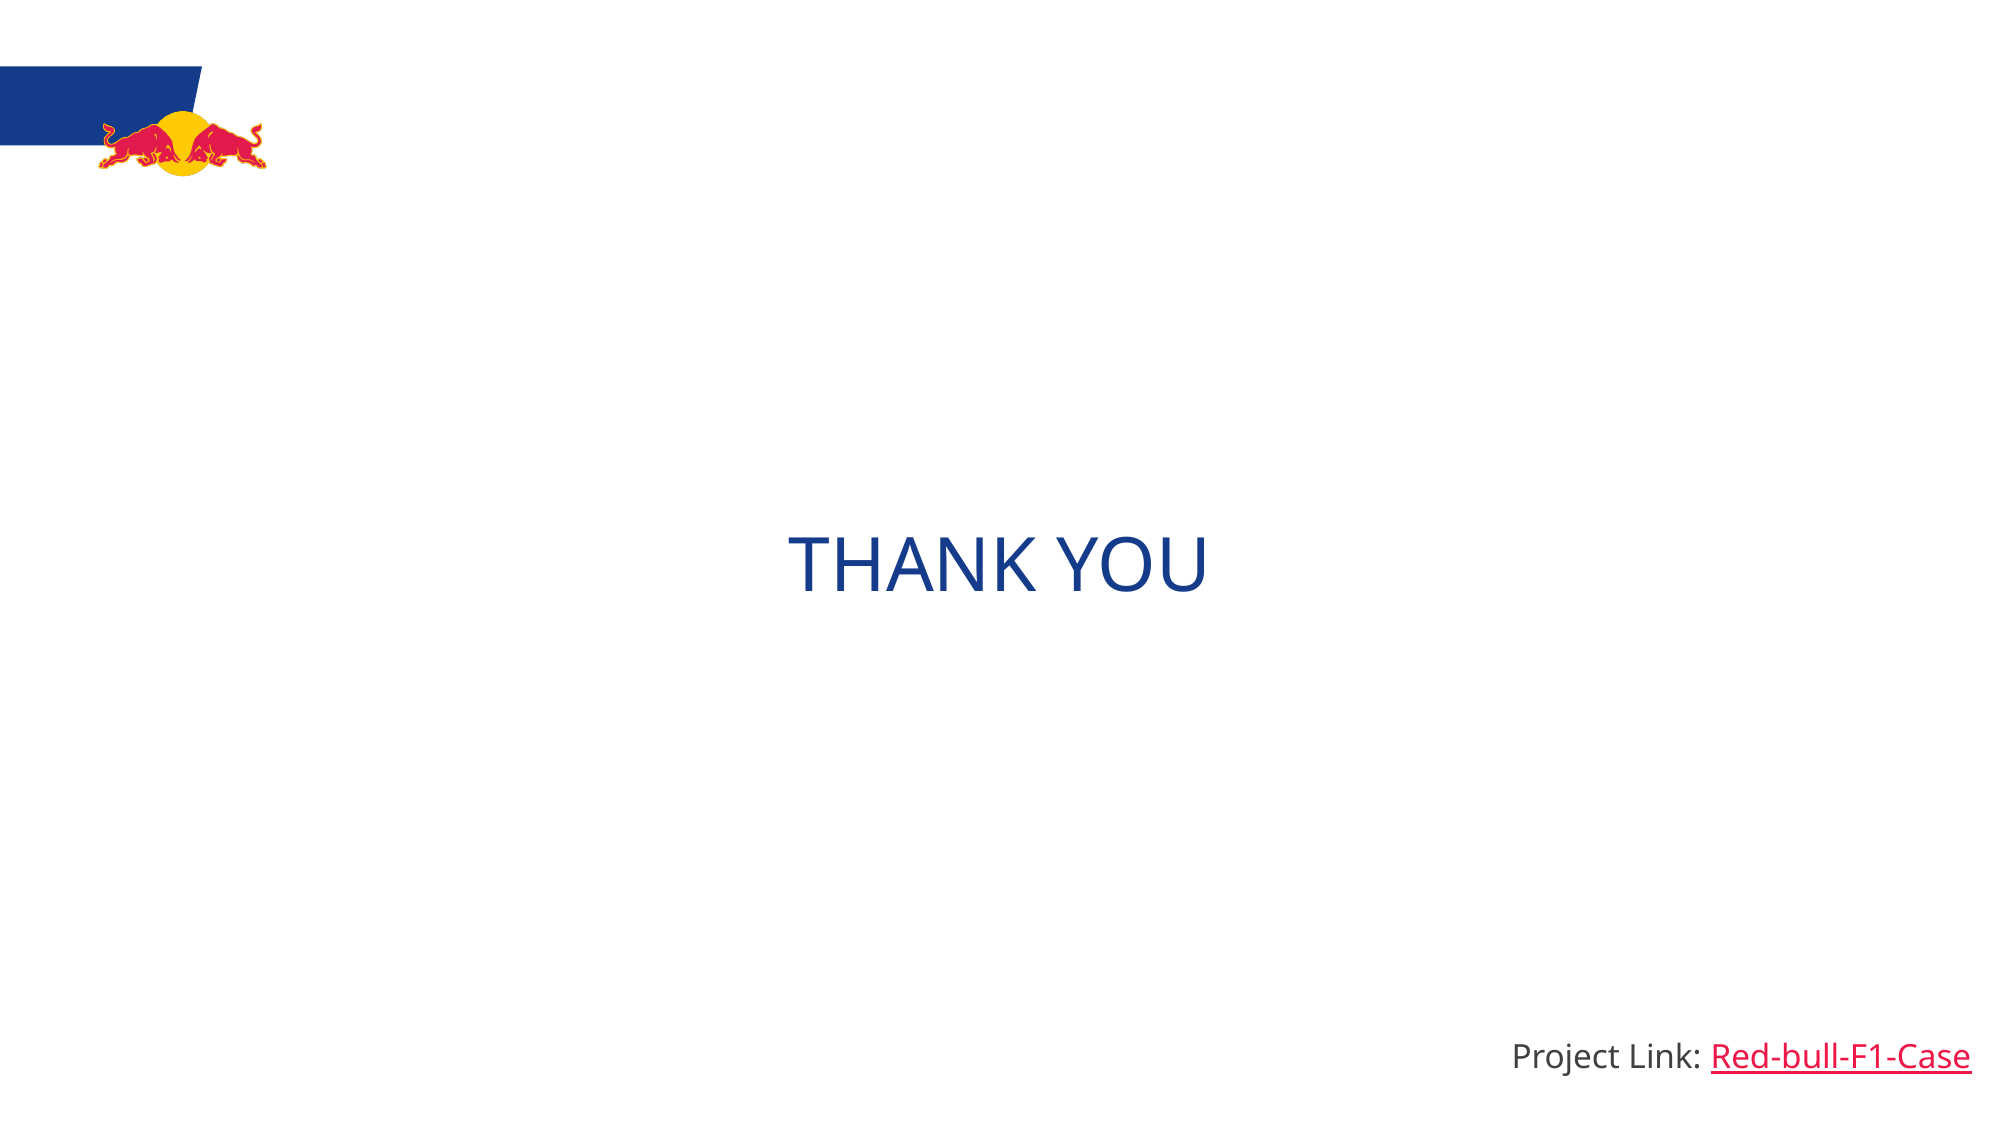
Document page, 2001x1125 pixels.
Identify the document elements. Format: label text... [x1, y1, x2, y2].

title Thank you [191, 517, 1809, 608]
